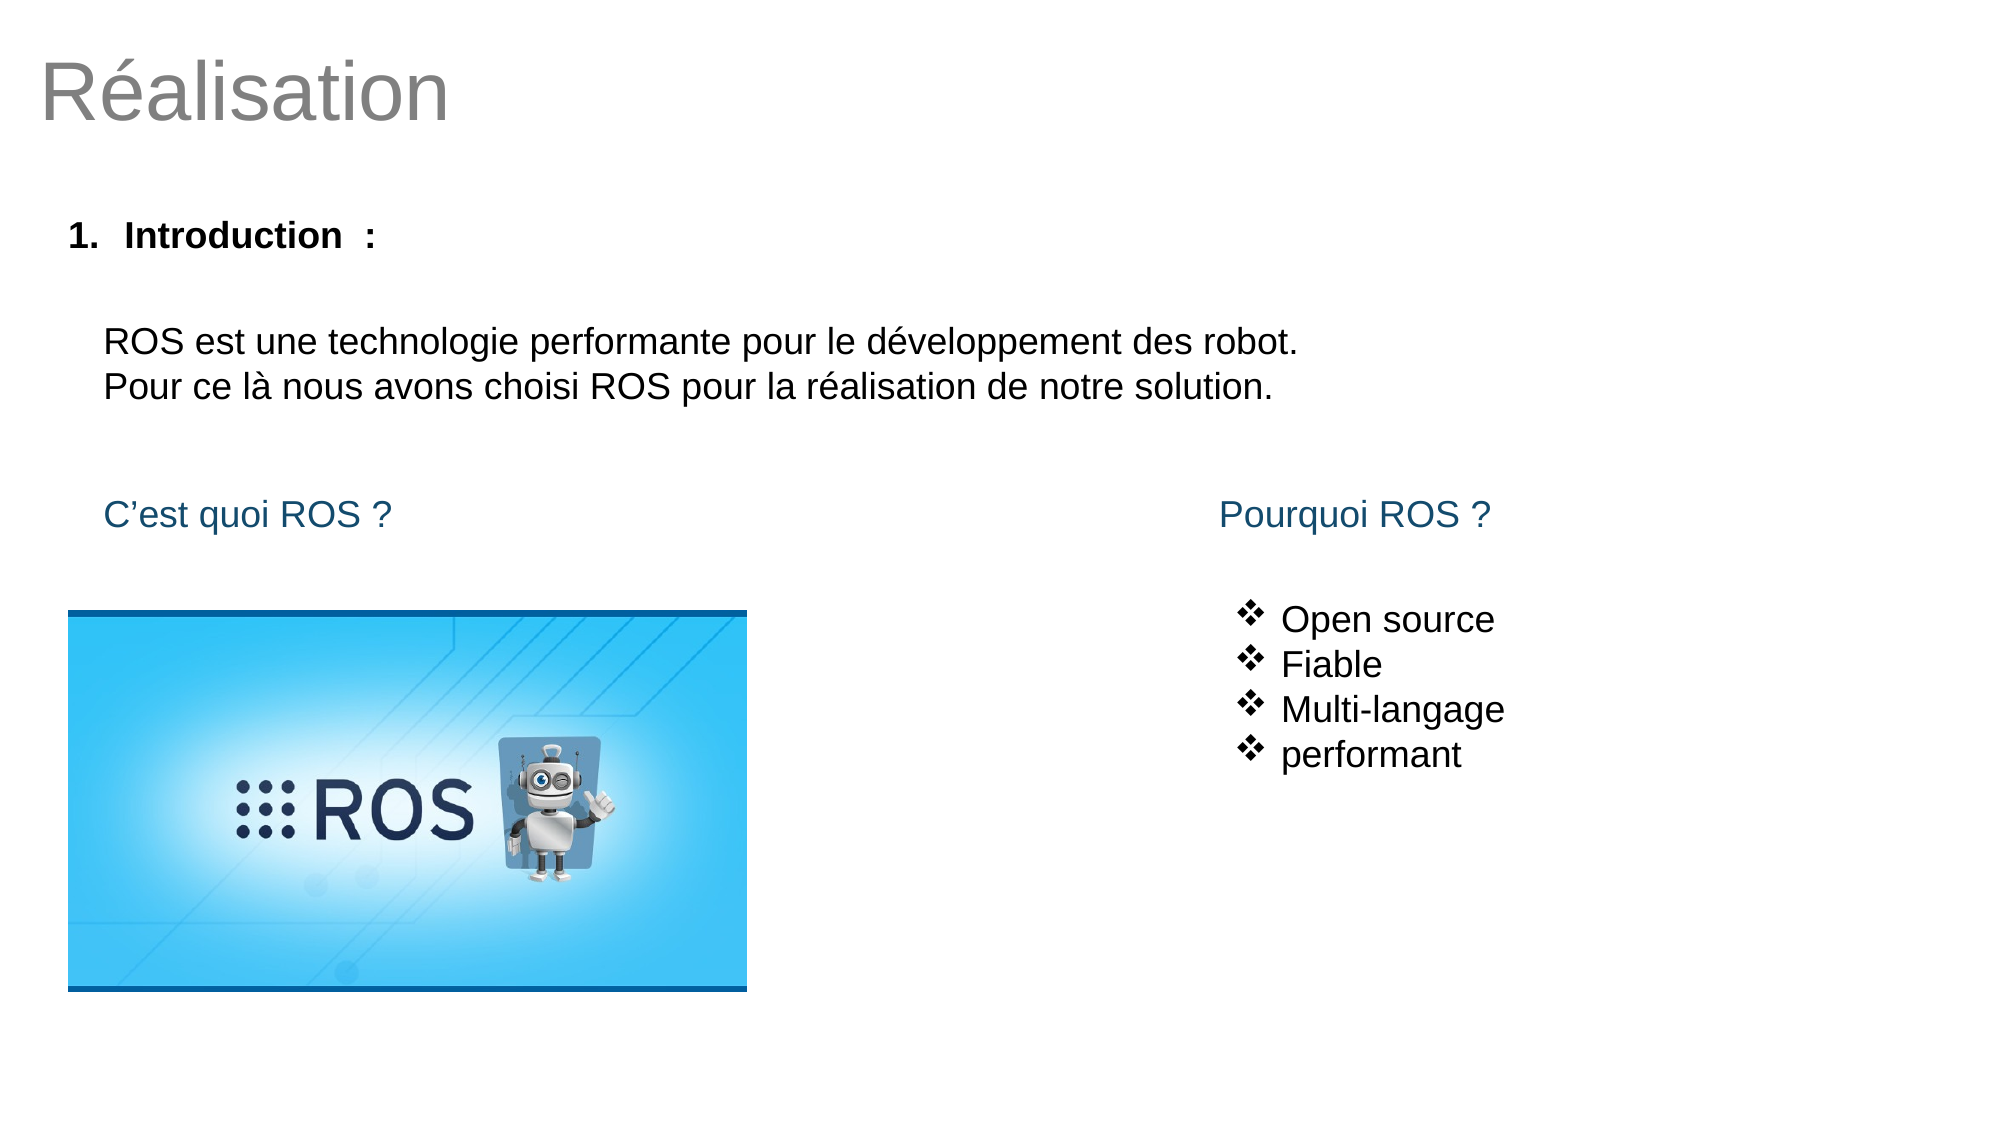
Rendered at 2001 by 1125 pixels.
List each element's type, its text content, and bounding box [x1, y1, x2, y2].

text_box Pourquoi ROS ? [1204, 482, 1812, 543]
text_box Open source Fiable Multi-langage performant [1219, 587, 1658, 783]
text_box Introduction : [53, 203, 611, 264]
text_box C’est quoi ROS ? [88, 482, 697, 543]
text_box ROS est une technologie performante pour le développement des robot. Pour ce là nous avons choisi ROS pour la réalisation de notre solution. [88, 310, 1536, 415]
text_box Réalisation [24, 30, 853, 145]
picture [68, 610, 747, 992]
